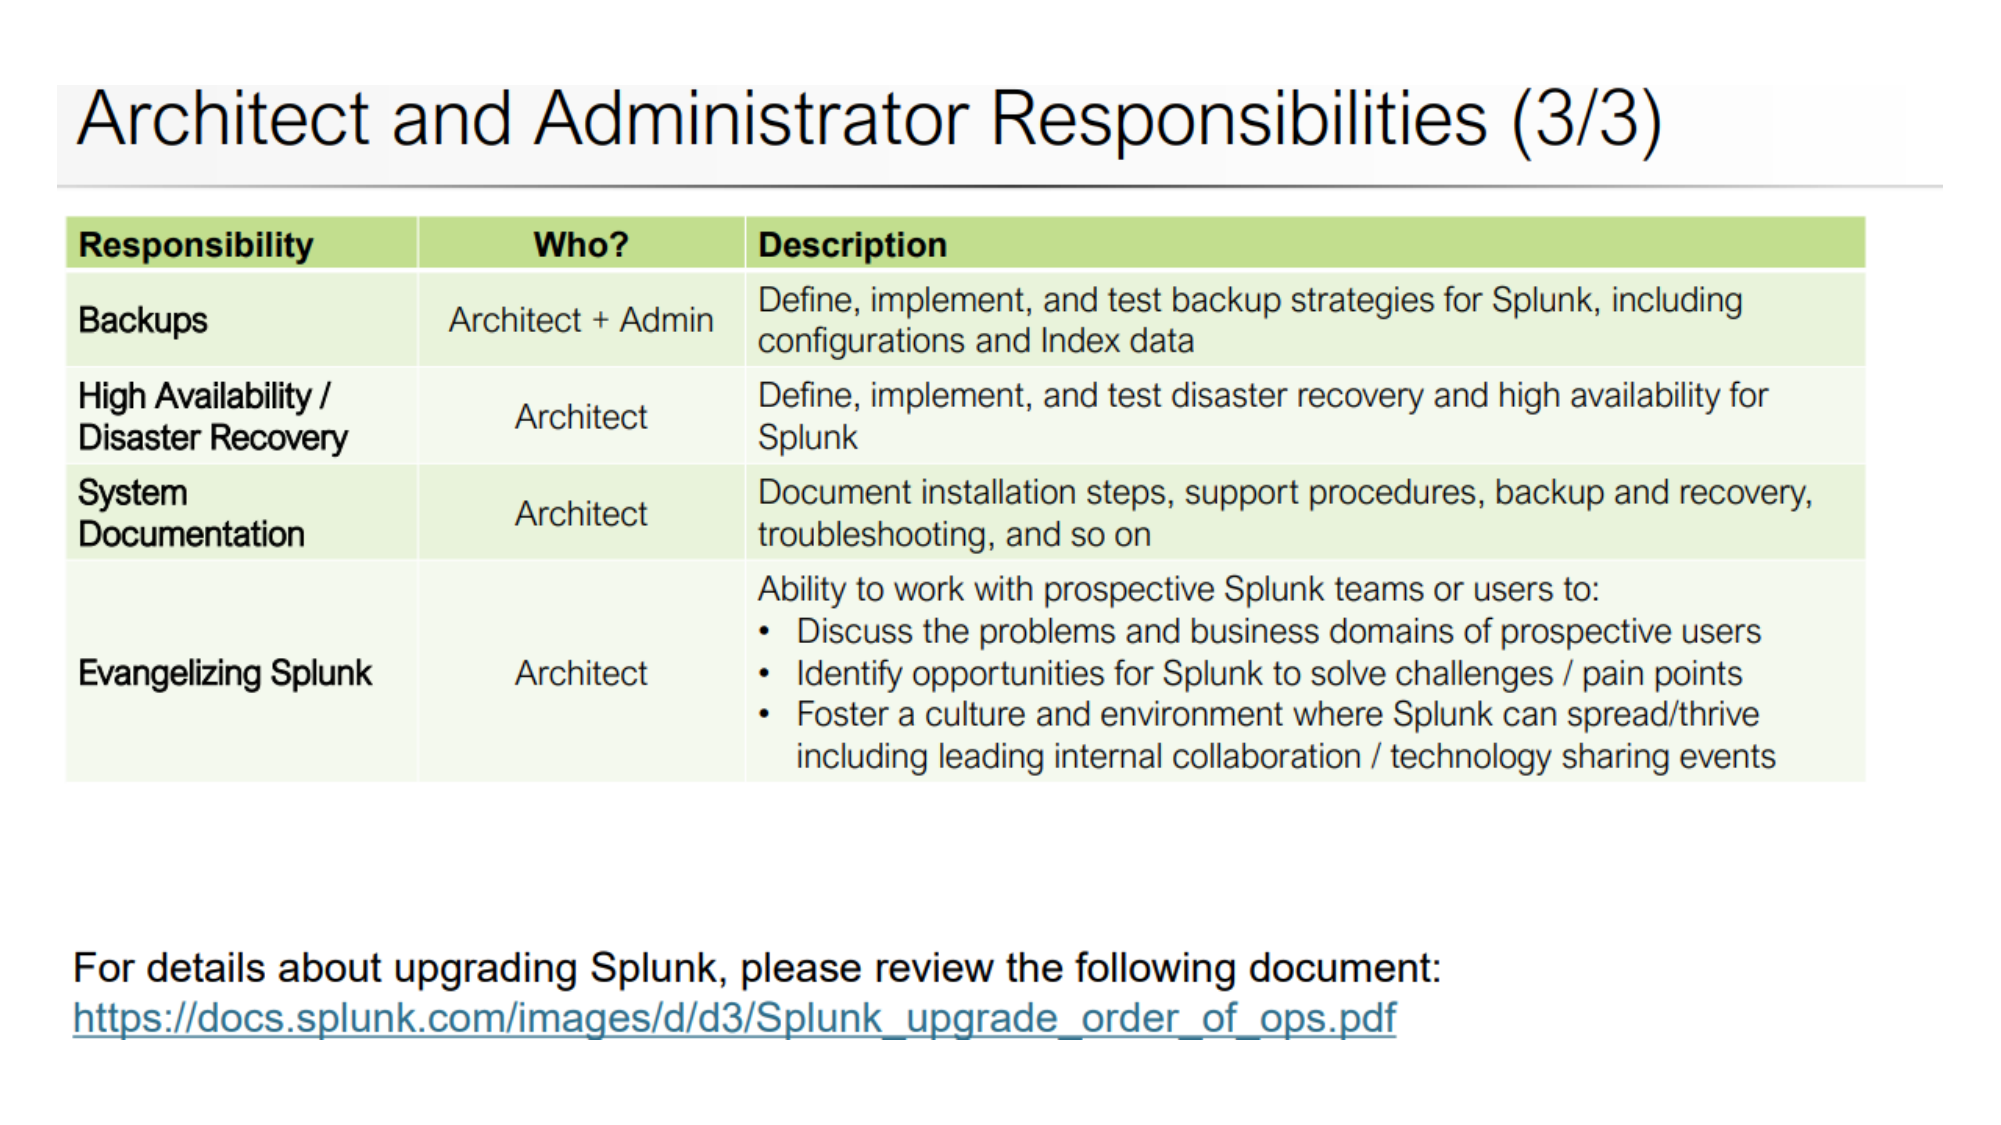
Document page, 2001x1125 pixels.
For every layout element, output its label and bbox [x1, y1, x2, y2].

picture [57, 84, 1943, 1041]
